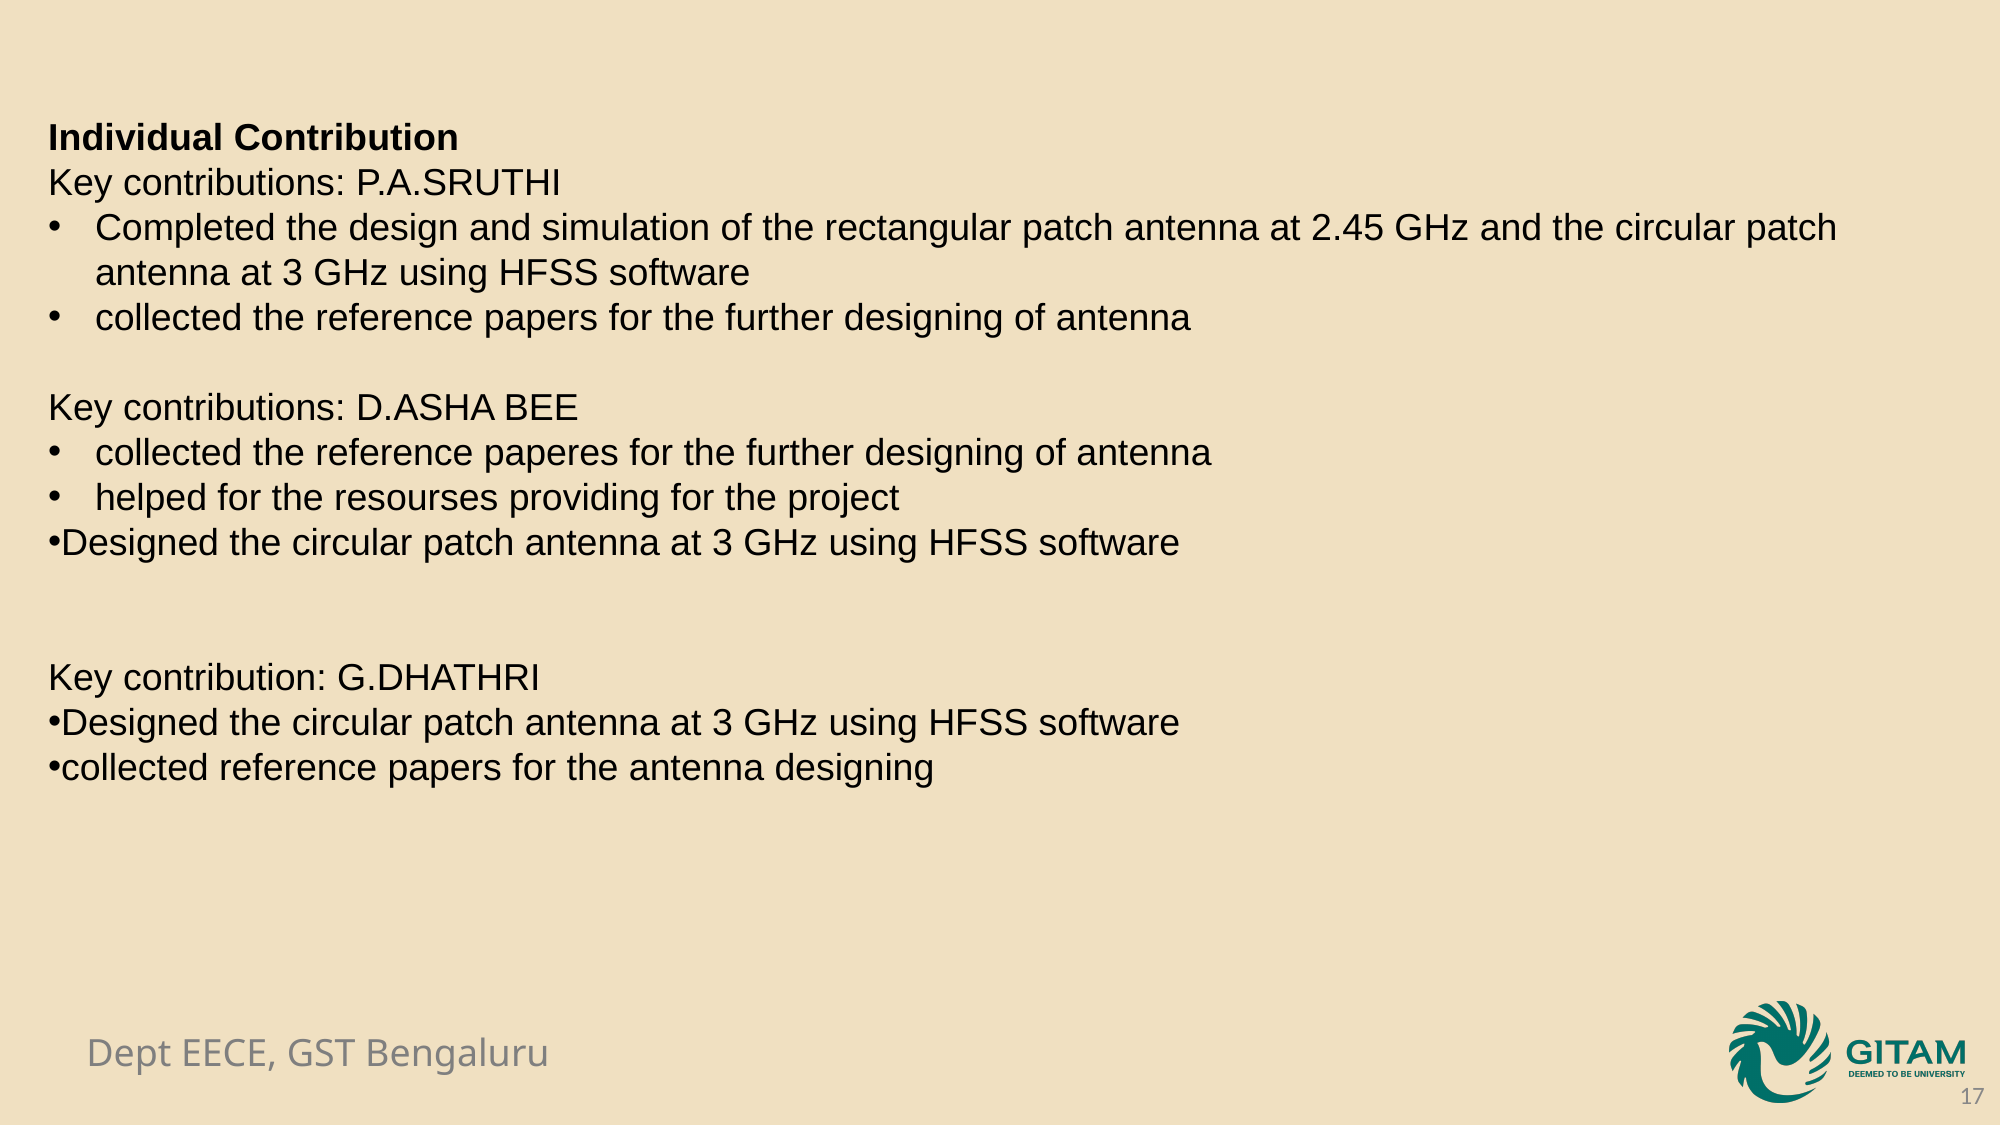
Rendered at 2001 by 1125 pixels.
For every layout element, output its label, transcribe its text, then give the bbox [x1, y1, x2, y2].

text_box Individual Contribution Key contributions: P.A.SRUTHI Completed the design and simulation of the rectangular patch antenna at 2.45 GHz and the circular patch antenna at 3 GHz using HFSS software collected the reference papers for the further designing of antenna Key contributions: D.ASHA BEE collected the reference paperes for the further designing of antenna helped for the resourses providing for the project Designed the circular patch antenna at 3 GHz using HFSS software Key contribution: G.DHATHRI Designed the circular patch antenna at 3 GHz using HFSS software collected reference papers for the antenna designing [33, 105, 1905, 796]
picture [1729, 1001, 1965, 1065]
slide_number 17 [1550, 1065, 2000, 1125]
